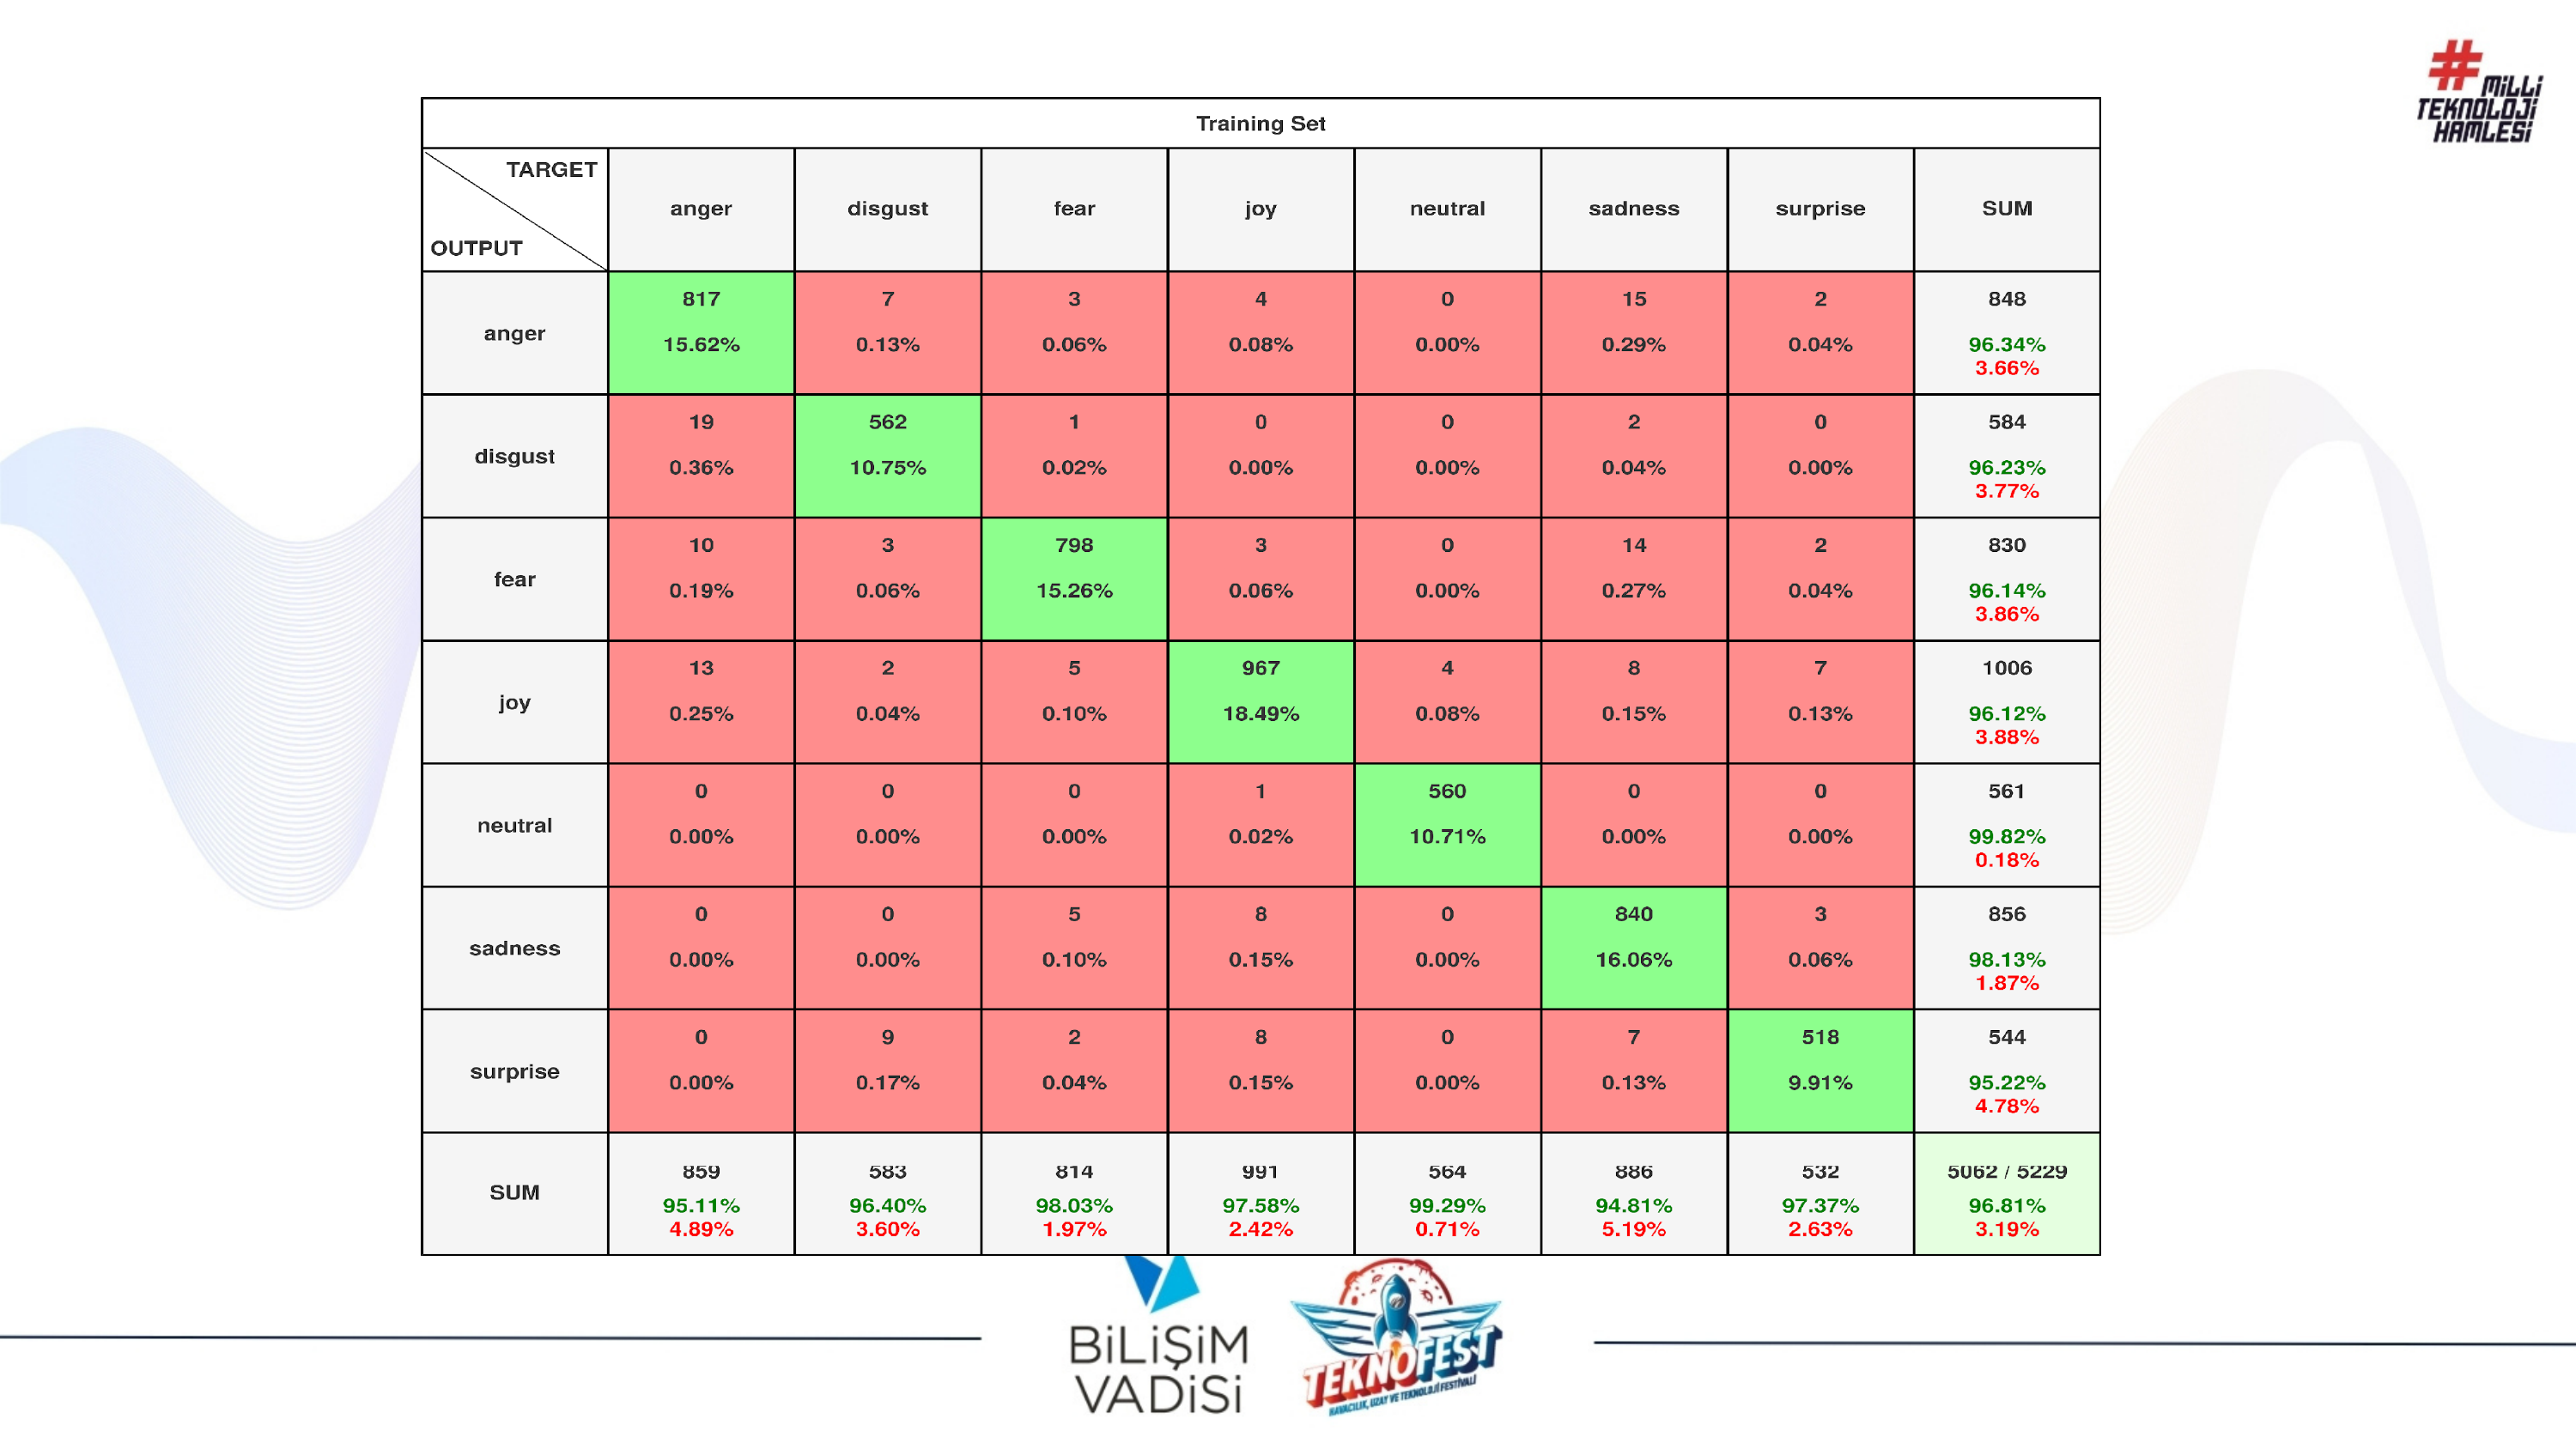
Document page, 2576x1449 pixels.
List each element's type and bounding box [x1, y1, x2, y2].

picture [420, 97, 2102, 1256]
text_box [0, 0, 2576, 1449]
